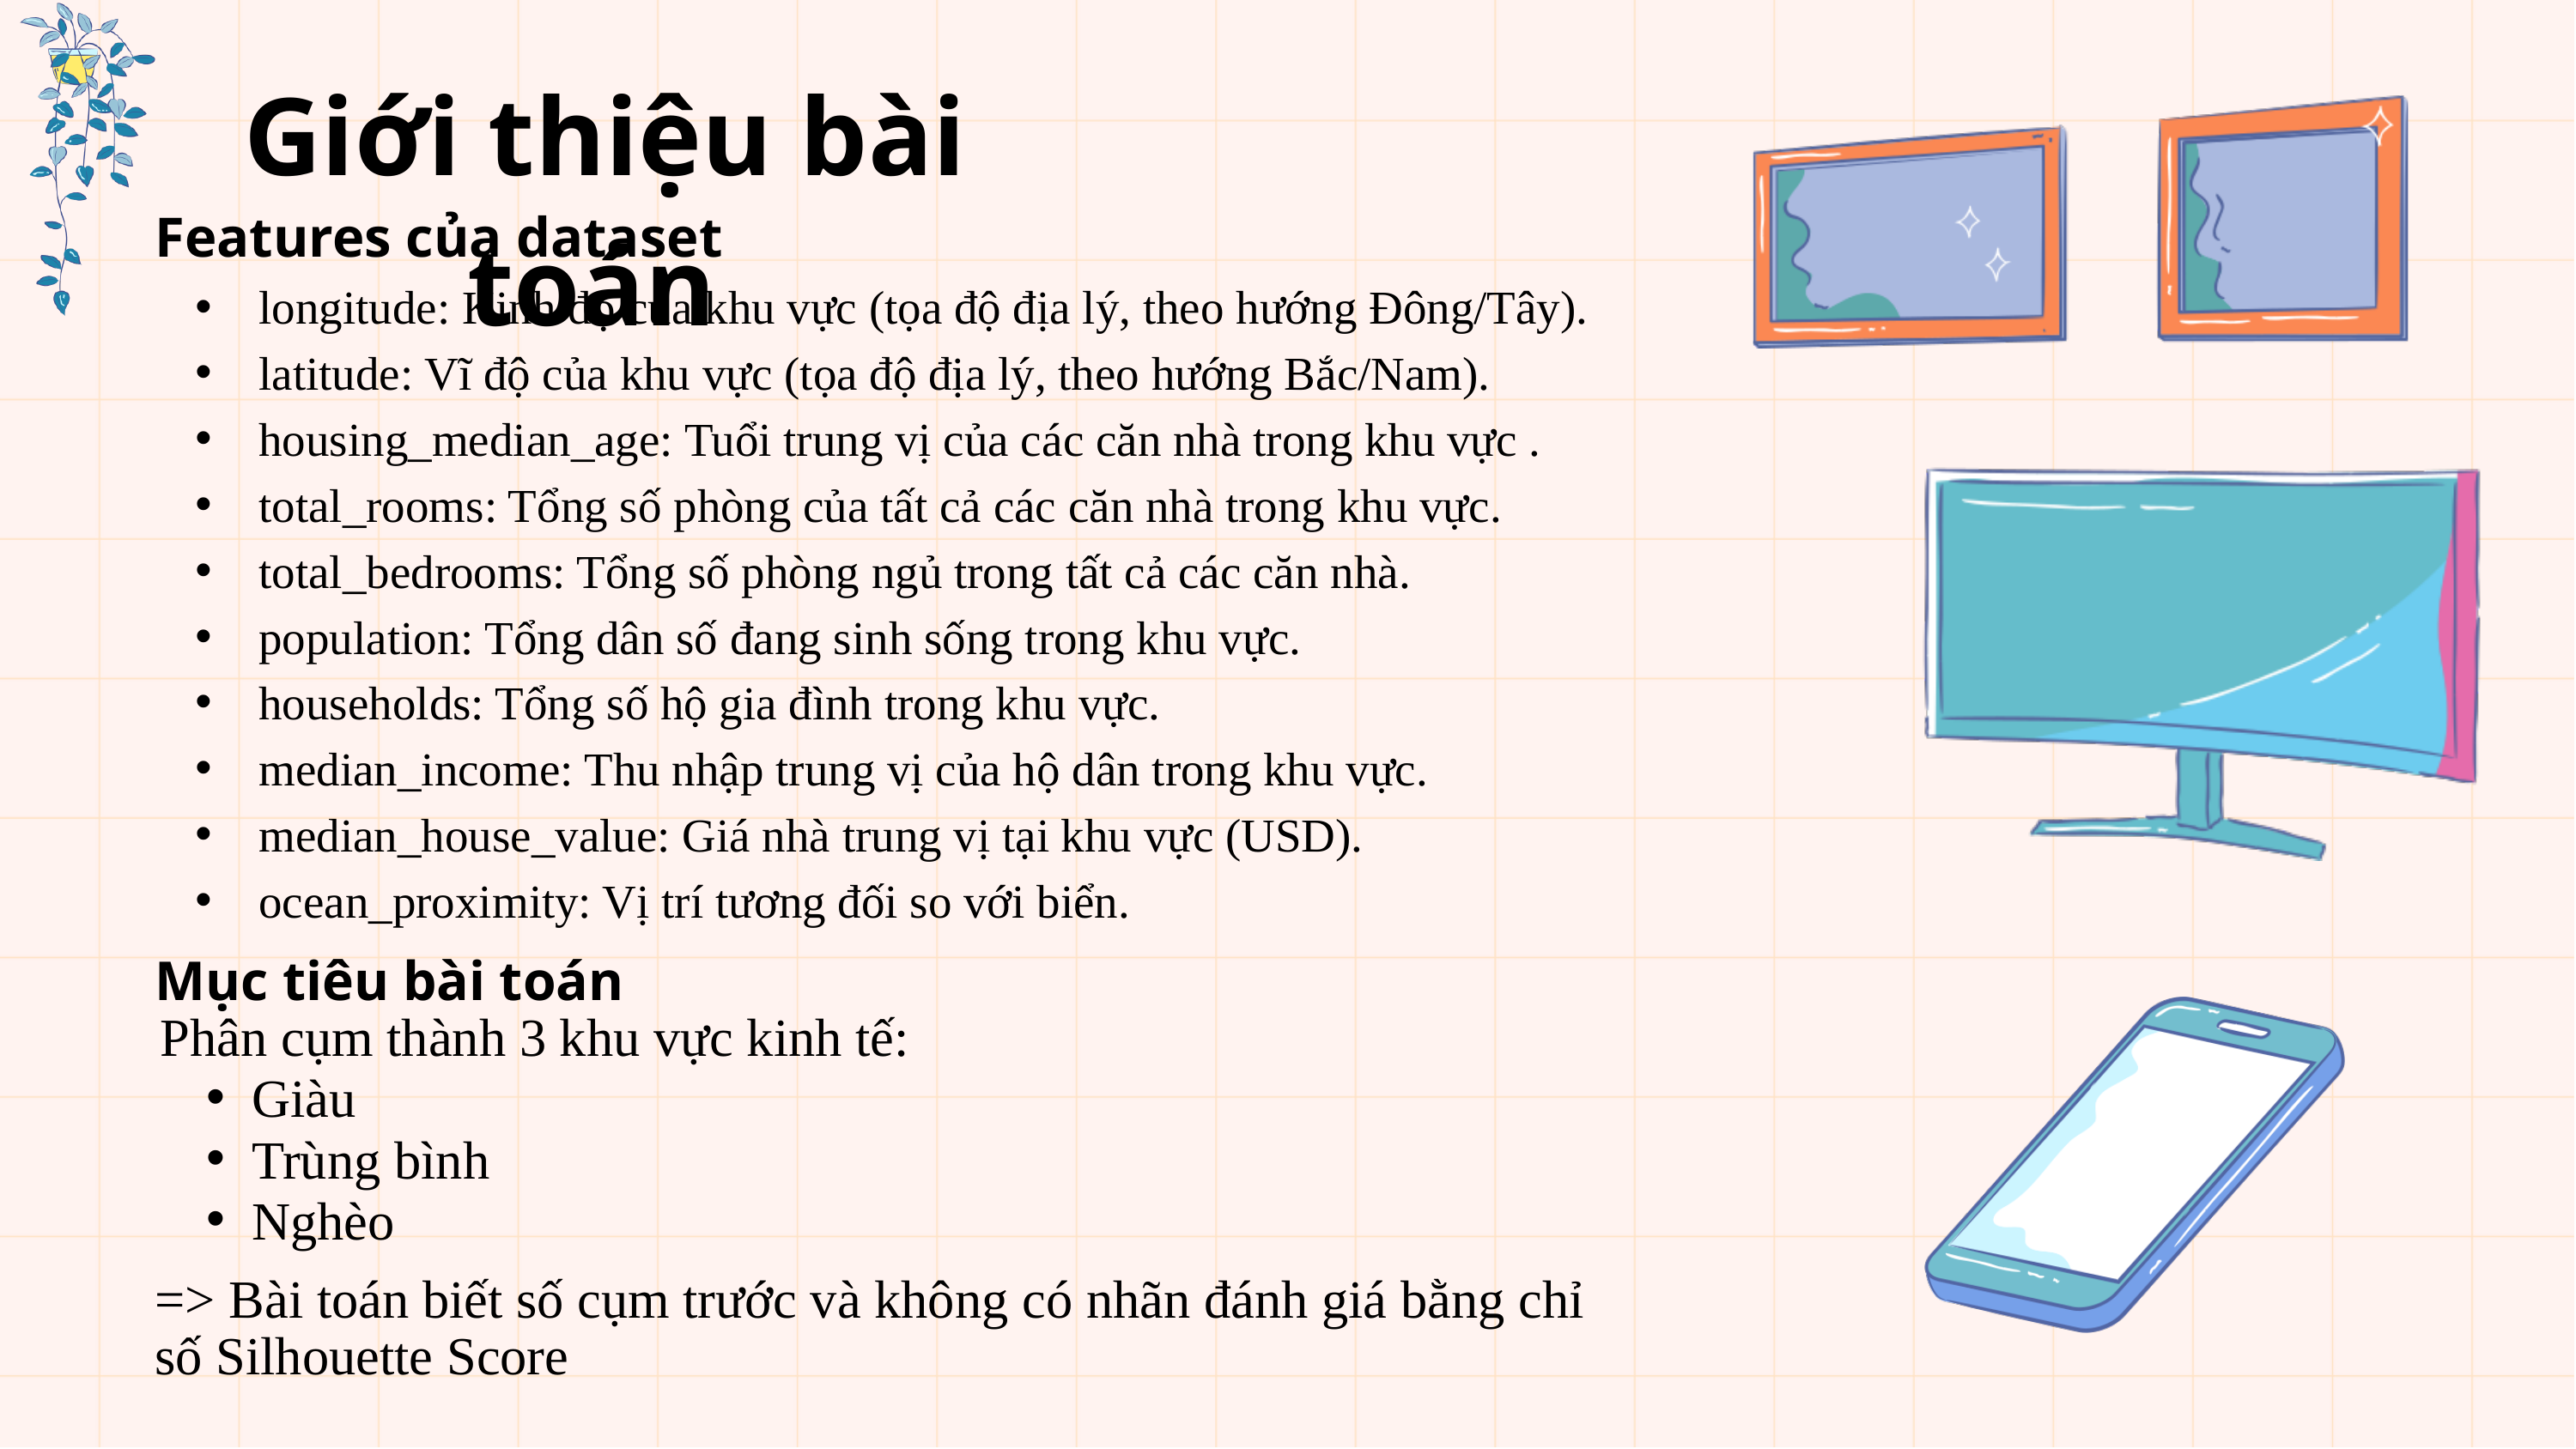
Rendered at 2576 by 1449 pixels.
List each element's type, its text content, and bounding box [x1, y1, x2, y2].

text_box [1922, 466, 2486, 861]
text_box [1922, 997, 2346, 1333]
text_box Features của dataset longitude: Kinh độ của khu vực (tọa độ địa lý, theo hướng Đông/Tây). latitude: Vĩ độ của khu vực (tọa độ địa lý, theo hướng Bắc/Nam). housing_median_age: Tuổi trung vị của các căn nhà trong khu vực . total_rooms: Tổng số phòng của tất cả các căn nhà trong khu vực. total_bedrooms: Tổng số phòng ngủ trong tất cả các căn nhà. population: Tổng dân số đang sinh sống trong khu vực. households: Tổng số hộ gia đình trong khu vực. median_income: Thu nhập trung vị của hộ dân trong khu vực. median_house_value: Giá nhà trung vị tại khu vực (USD). ocean_proximity: Vị trí tương đối so với biển. [155, 191, 1686, 928]
text_box => Bài toán biết số cụm trước và không có nhãn đánh giá bằng chỉ số Silhouette Score [155, 1271, 1643, 1386]
text_box [0, 0, 2574, 1447]
text_box Giới thiệu bài toán [160, 46, 1051, 191]
text_box Mục tiêu bài toán [155, 917, 762, 1012]
text_box [20, 3, 155, 317]
text_box Phân cụm thành 3 khu vực kinh tế: Giàu Trùng bình Nghèo [160, 1005, 976, 1251]
text_box [1753, 86, 2409, 349]
